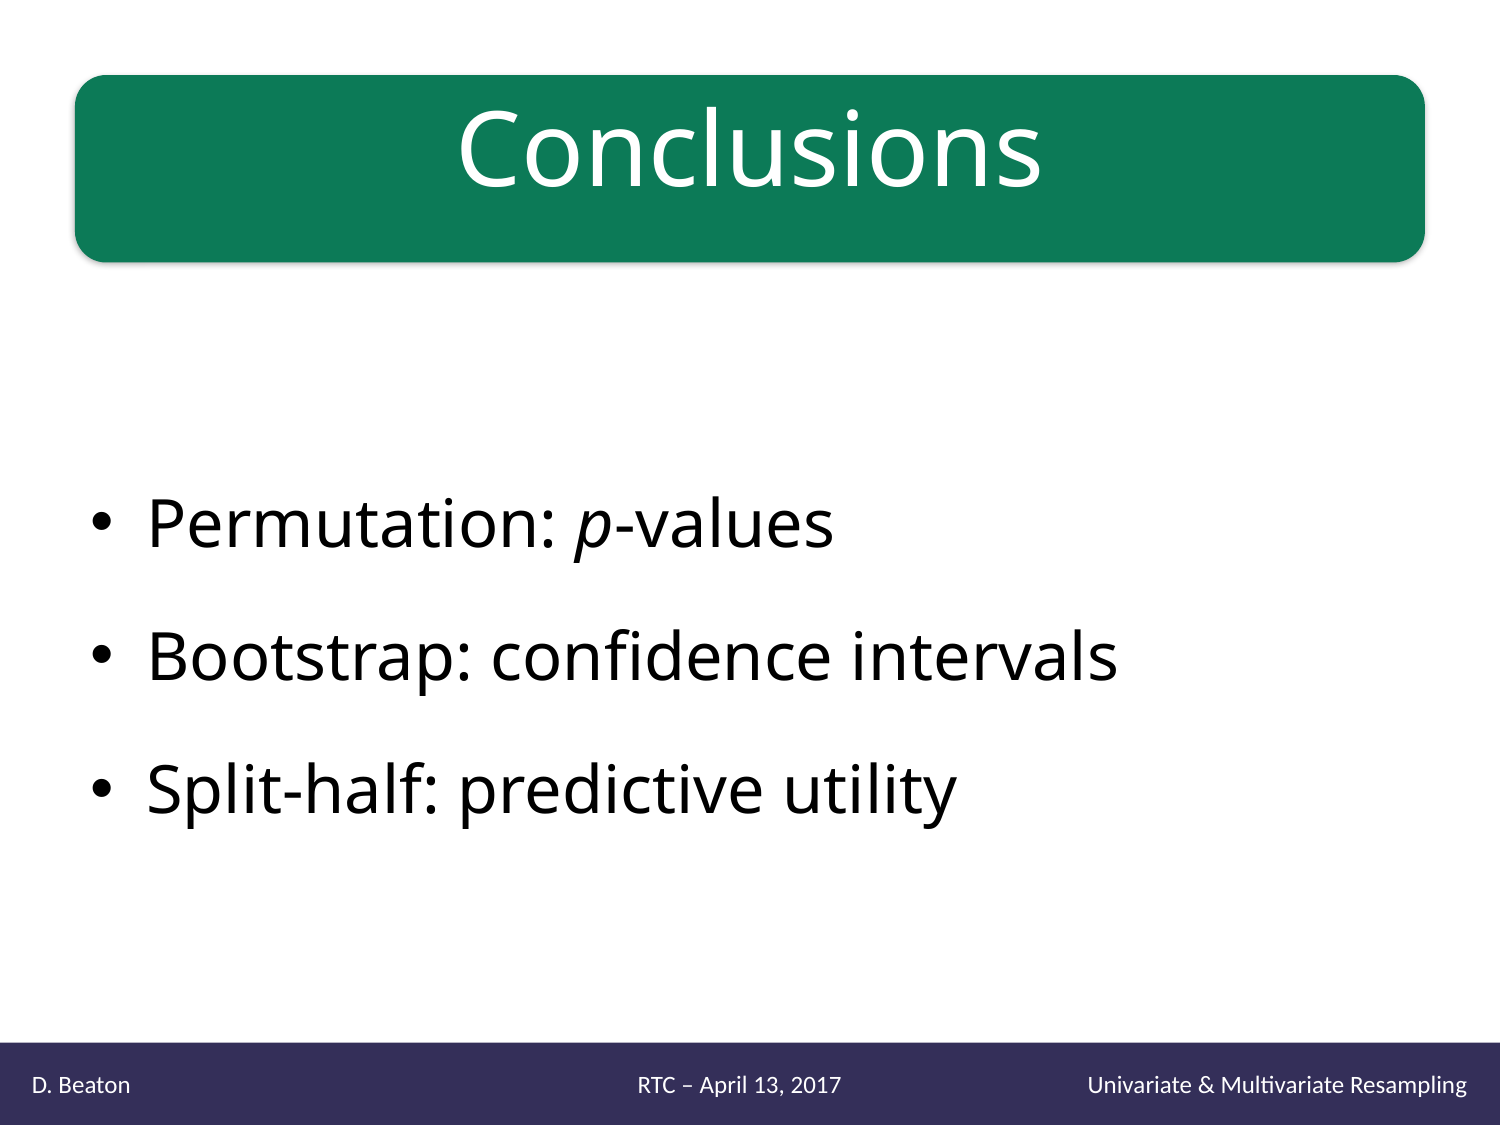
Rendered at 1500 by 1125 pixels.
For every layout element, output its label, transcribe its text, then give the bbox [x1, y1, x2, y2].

title Conclusions [75, 75, 1425, 262]
list Permutation: p-values Bootstrap: confidence intervals Split-half: predictive utility [75, 262, 1425, 1005]
